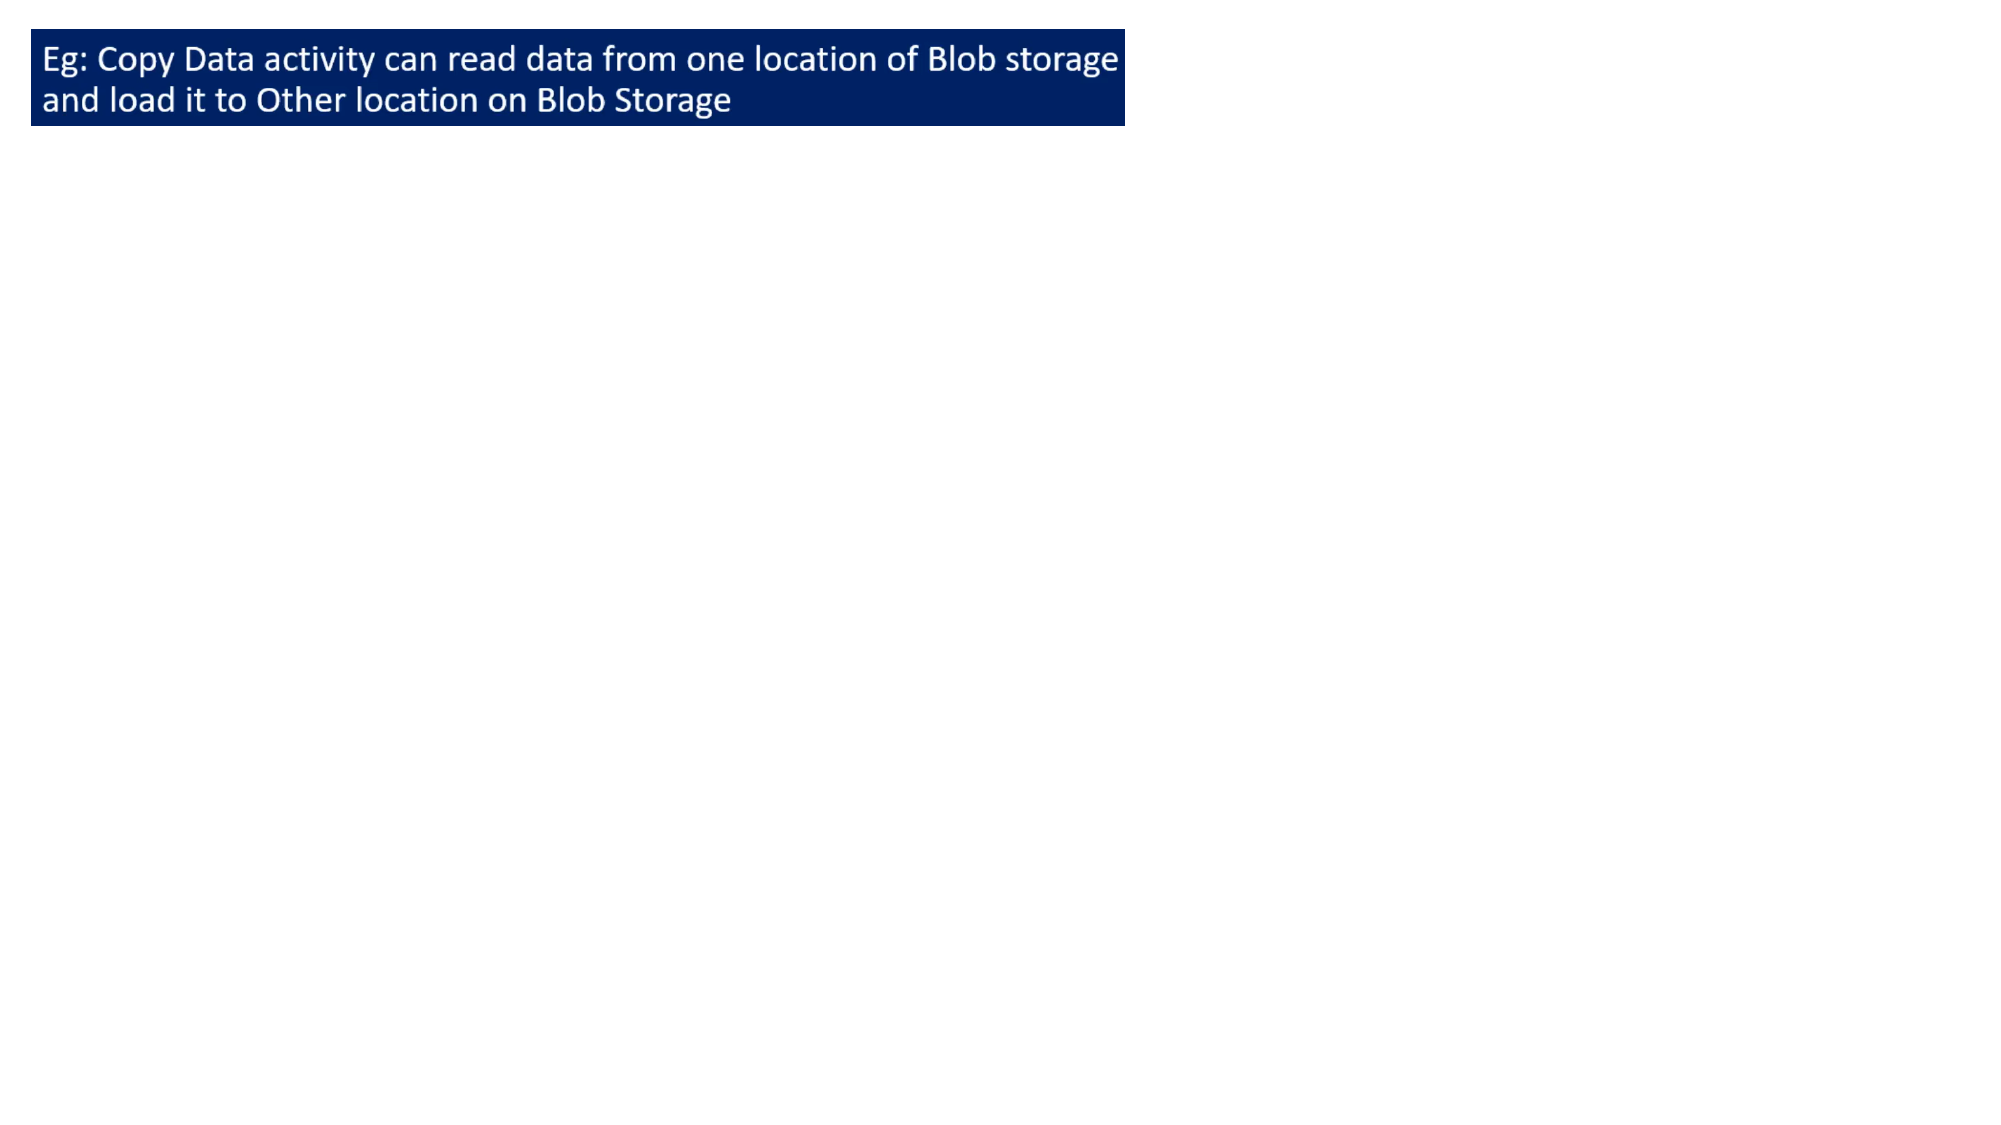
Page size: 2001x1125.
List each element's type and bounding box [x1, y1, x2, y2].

picture [30, 29, 1125, 126]
